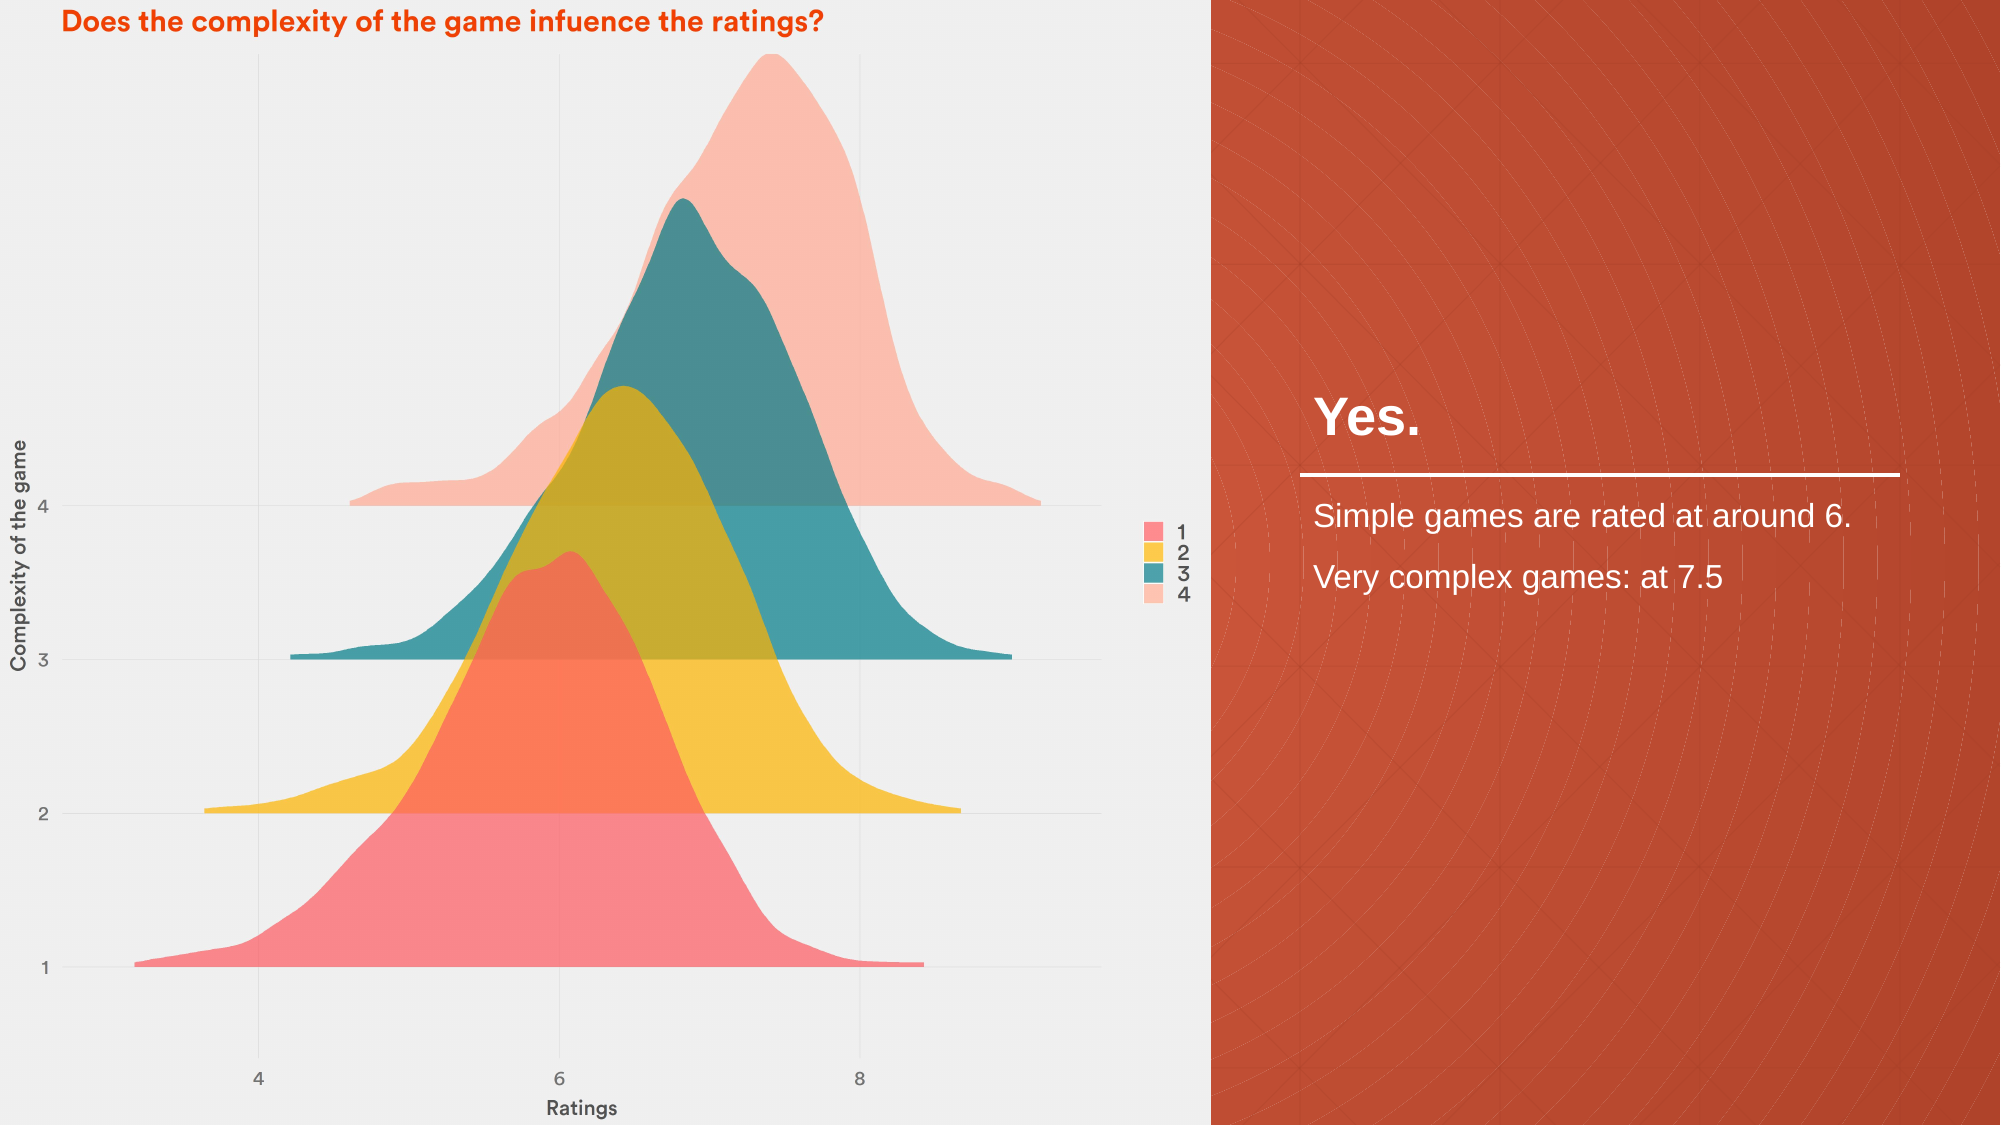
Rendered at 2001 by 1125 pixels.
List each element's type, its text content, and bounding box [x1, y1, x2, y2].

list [0, 0, 1211, 1125]
title Yes. [1298, 93, 1899, 455]
list Simple games are rated at around 6. Very complex games: at 7.5 [1298, 491, 1899, 867]
